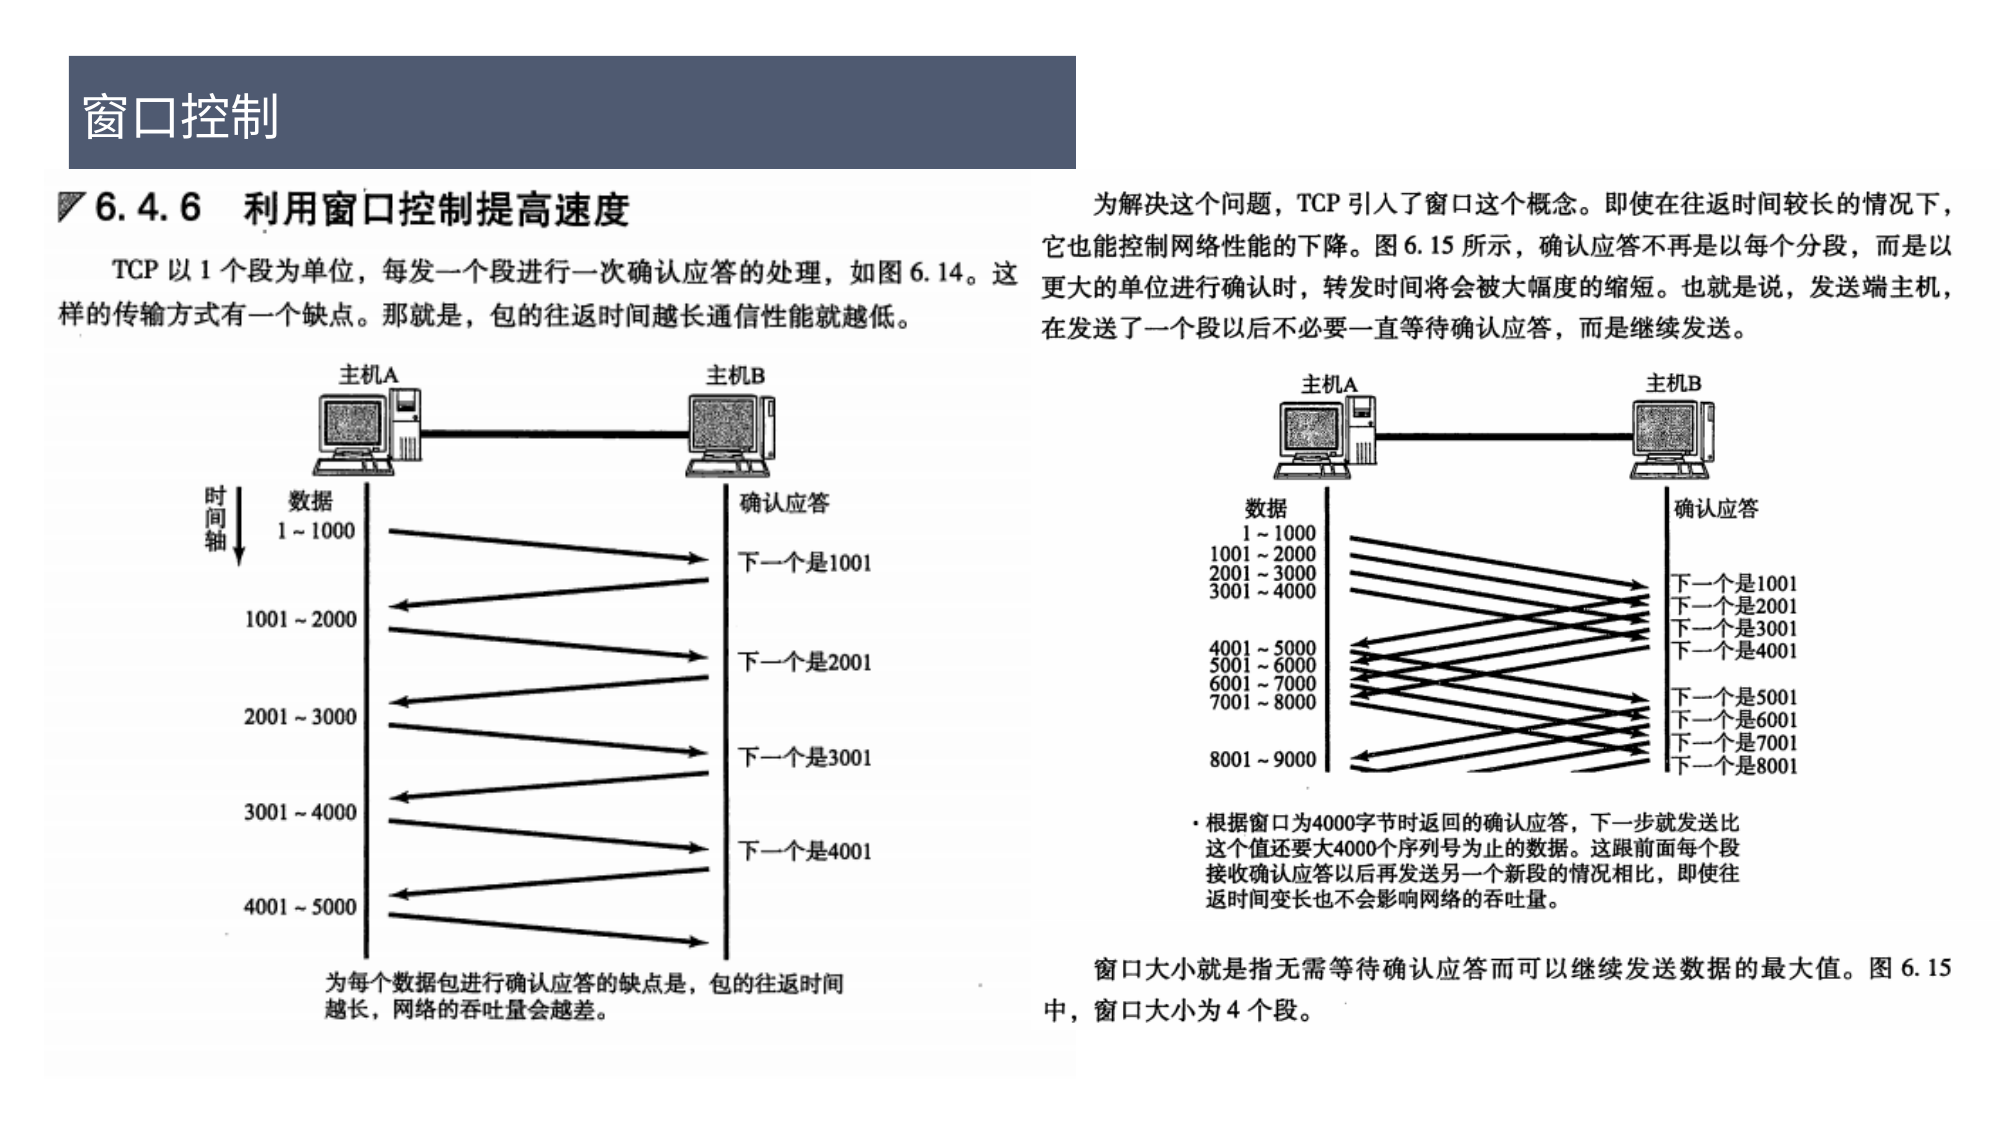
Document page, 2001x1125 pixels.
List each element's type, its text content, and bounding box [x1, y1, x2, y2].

text_box 窗口控制 [68, 55, 1076, 169]
picture [44, 169, 2000, 1079]
